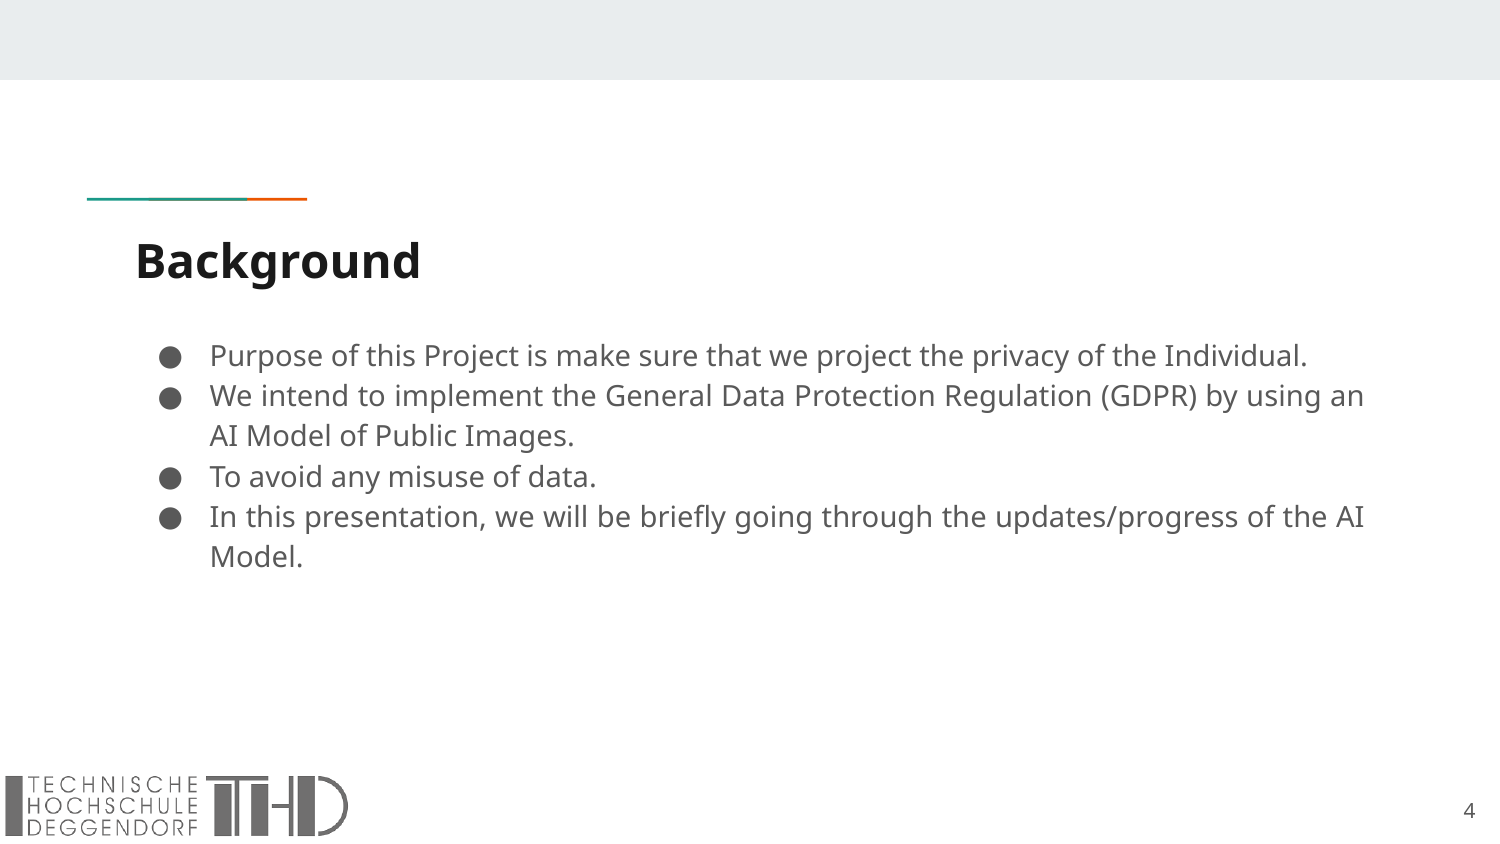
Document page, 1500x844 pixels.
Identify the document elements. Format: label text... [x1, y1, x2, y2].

picture [0, 766, 355, 844]
slide_number ‹#› [1400, 779, 1491, 844]
title Background [119, 216, 1381, 305]
list Purpose of this Project is make sure that we project the privacy of the Individual. We intend to implement the General Data Protection Regulation (GDPR) by using an AI Model of Public Images. To avoid any misuse of data. In this presentation, we will be briefly going through the updates/progress of the AI Model. [119, 316, 1381, 688]
